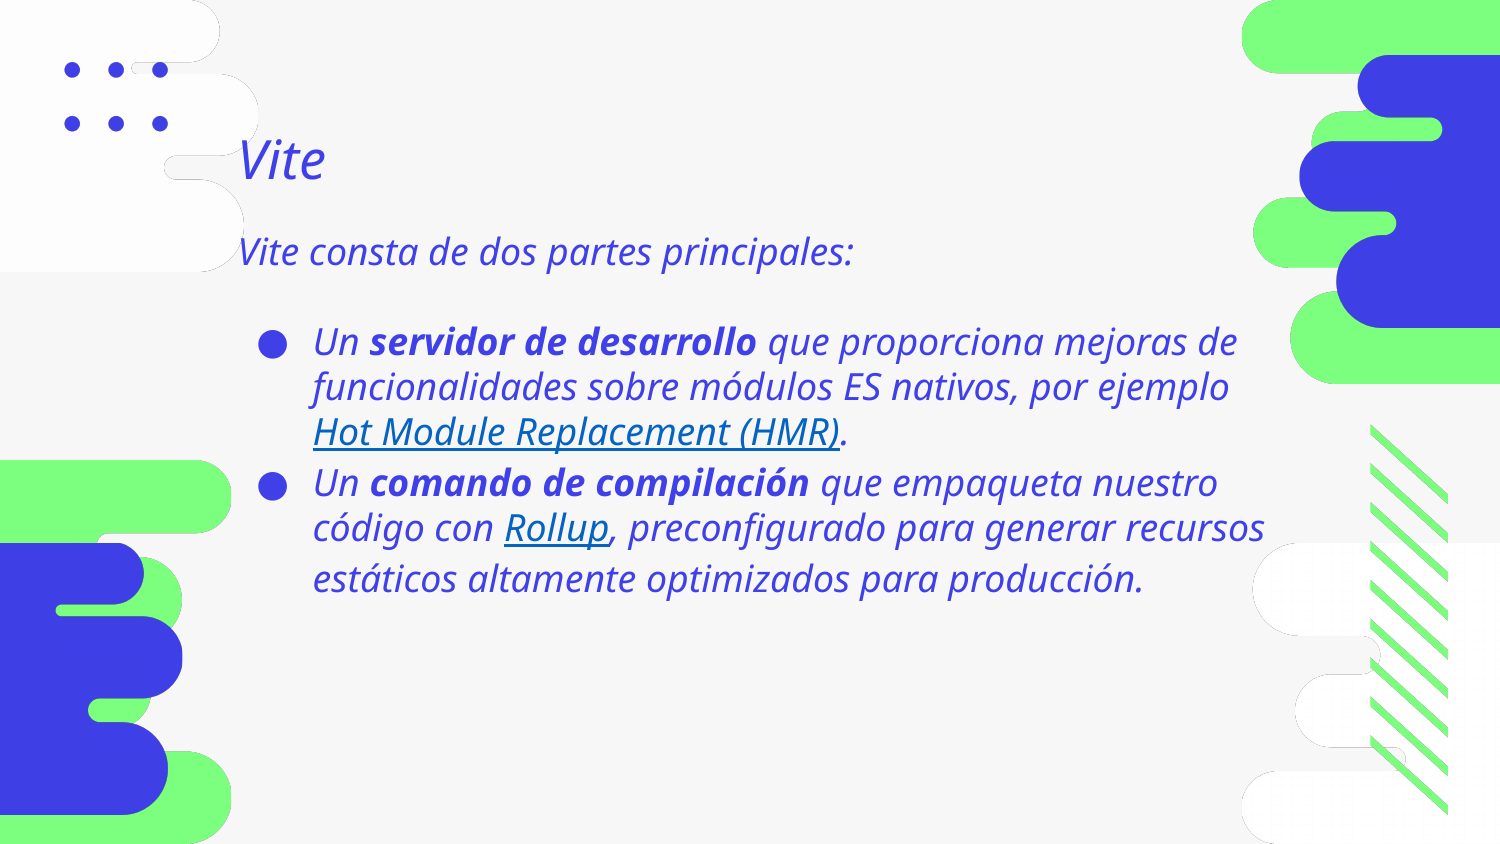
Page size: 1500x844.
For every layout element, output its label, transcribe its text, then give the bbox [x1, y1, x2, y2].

picture [1241, 0, 1500, 384]
text_box Vite consta de dos partes principales: Un servidor de desarrollo que proporciona mejoras de funcionalidades sobre módulos ES nativos, por ejemplo Hot Module Replacement (HMR). Un comando de compilación que empaqueta nuestro código con Rollup, preconfigurado para generar recursos estáticos altamente optimizados para producción. [226, 222, 1318, 651]
picture [0, 0, 259, 272]
picture [1241, 425, 1500, 844]
text_box Vite [226, 119, 1274, 196]
picture [0, 460, 232, 844]
